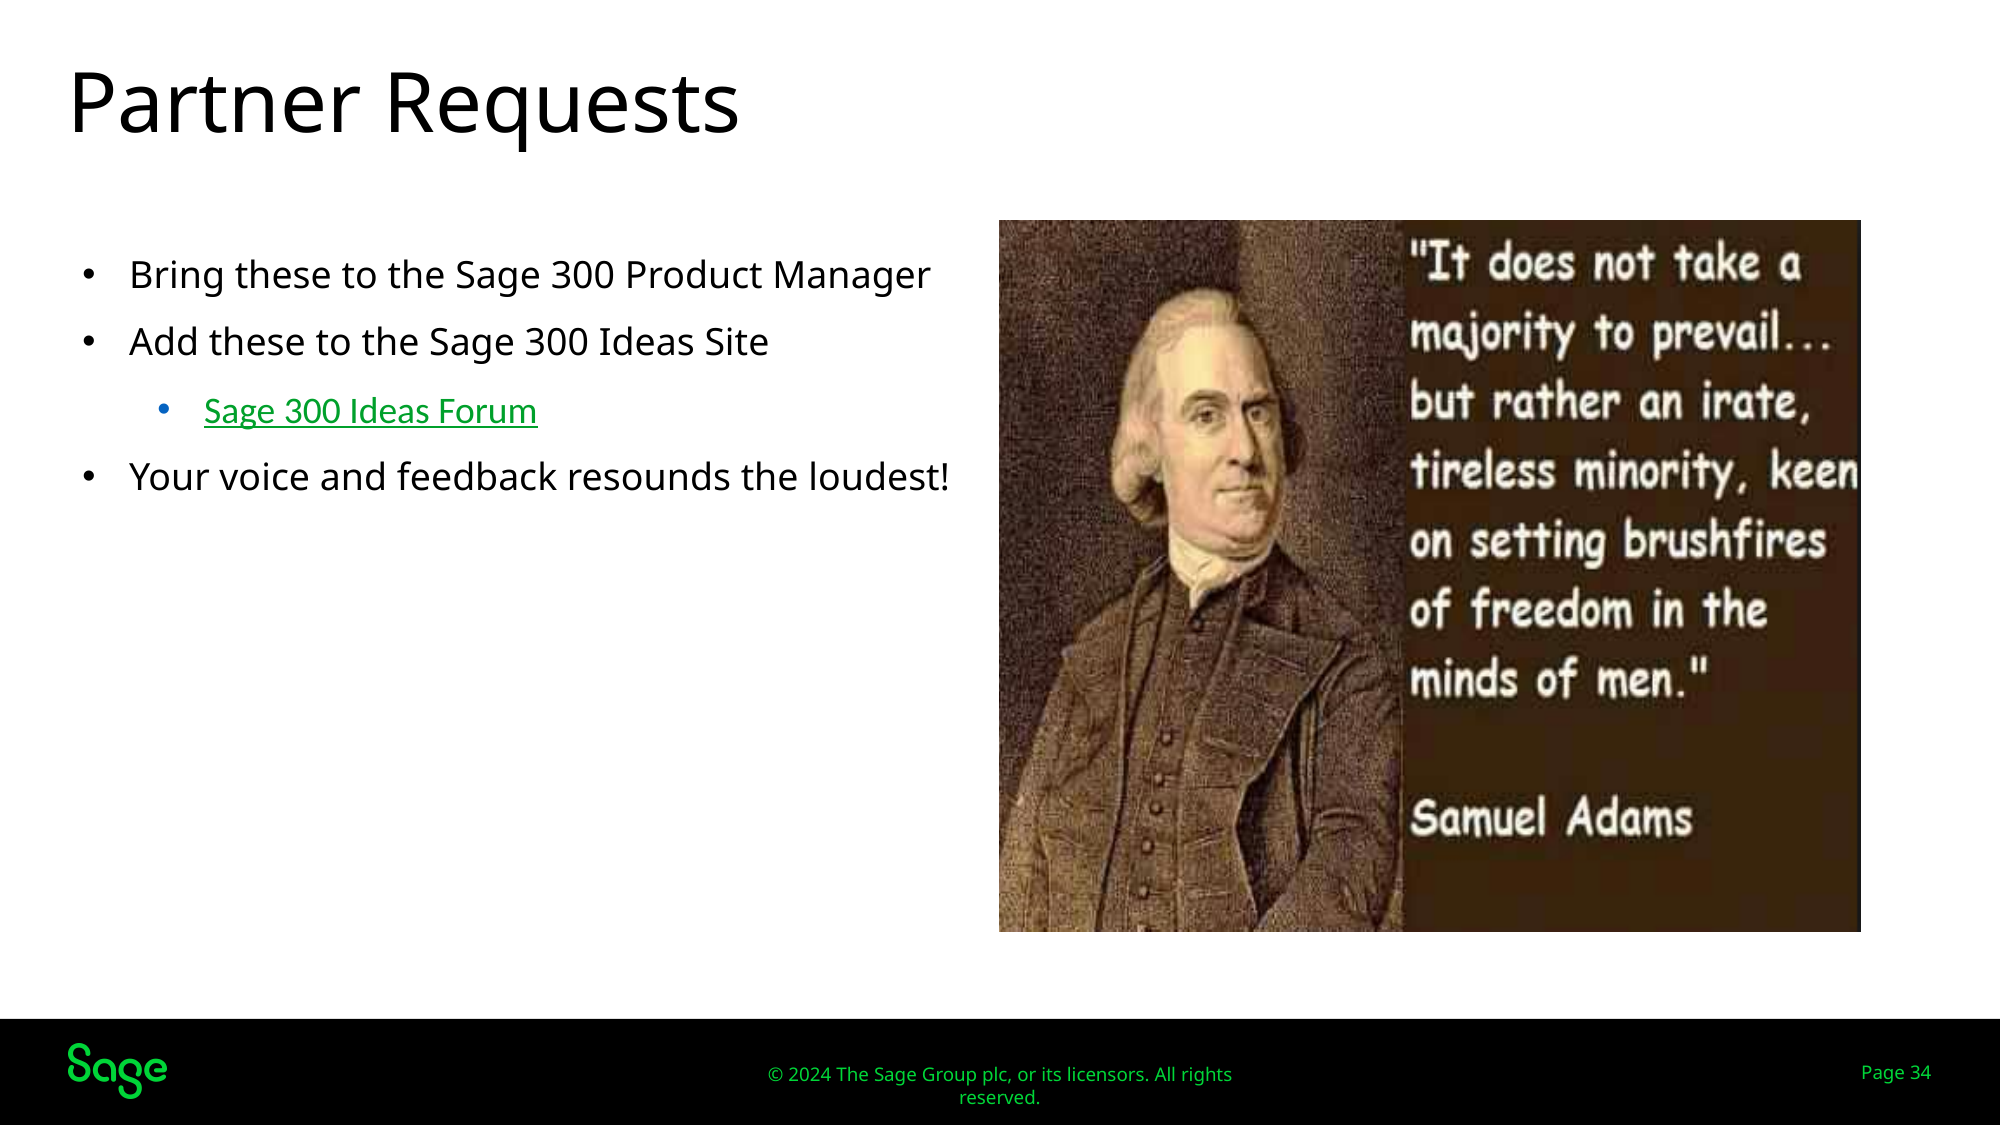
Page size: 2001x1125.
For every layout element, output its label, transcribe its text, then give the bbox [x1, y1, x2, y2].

picture [999, 220, 1861, 932]
title Partner Requests [67, 49, 1930, 147]
slide_number Page 34 [1809, 1043, 1947, 1104]
text_box Bring these to the Sage 300 Product Manager Add these to the Sage 300 Ideas Site Sage 300 Ideas Forum Your voice and feedback resounds the loudest! [67, 221, 999, 574]
picture [68, 1043, 167, 1099]
